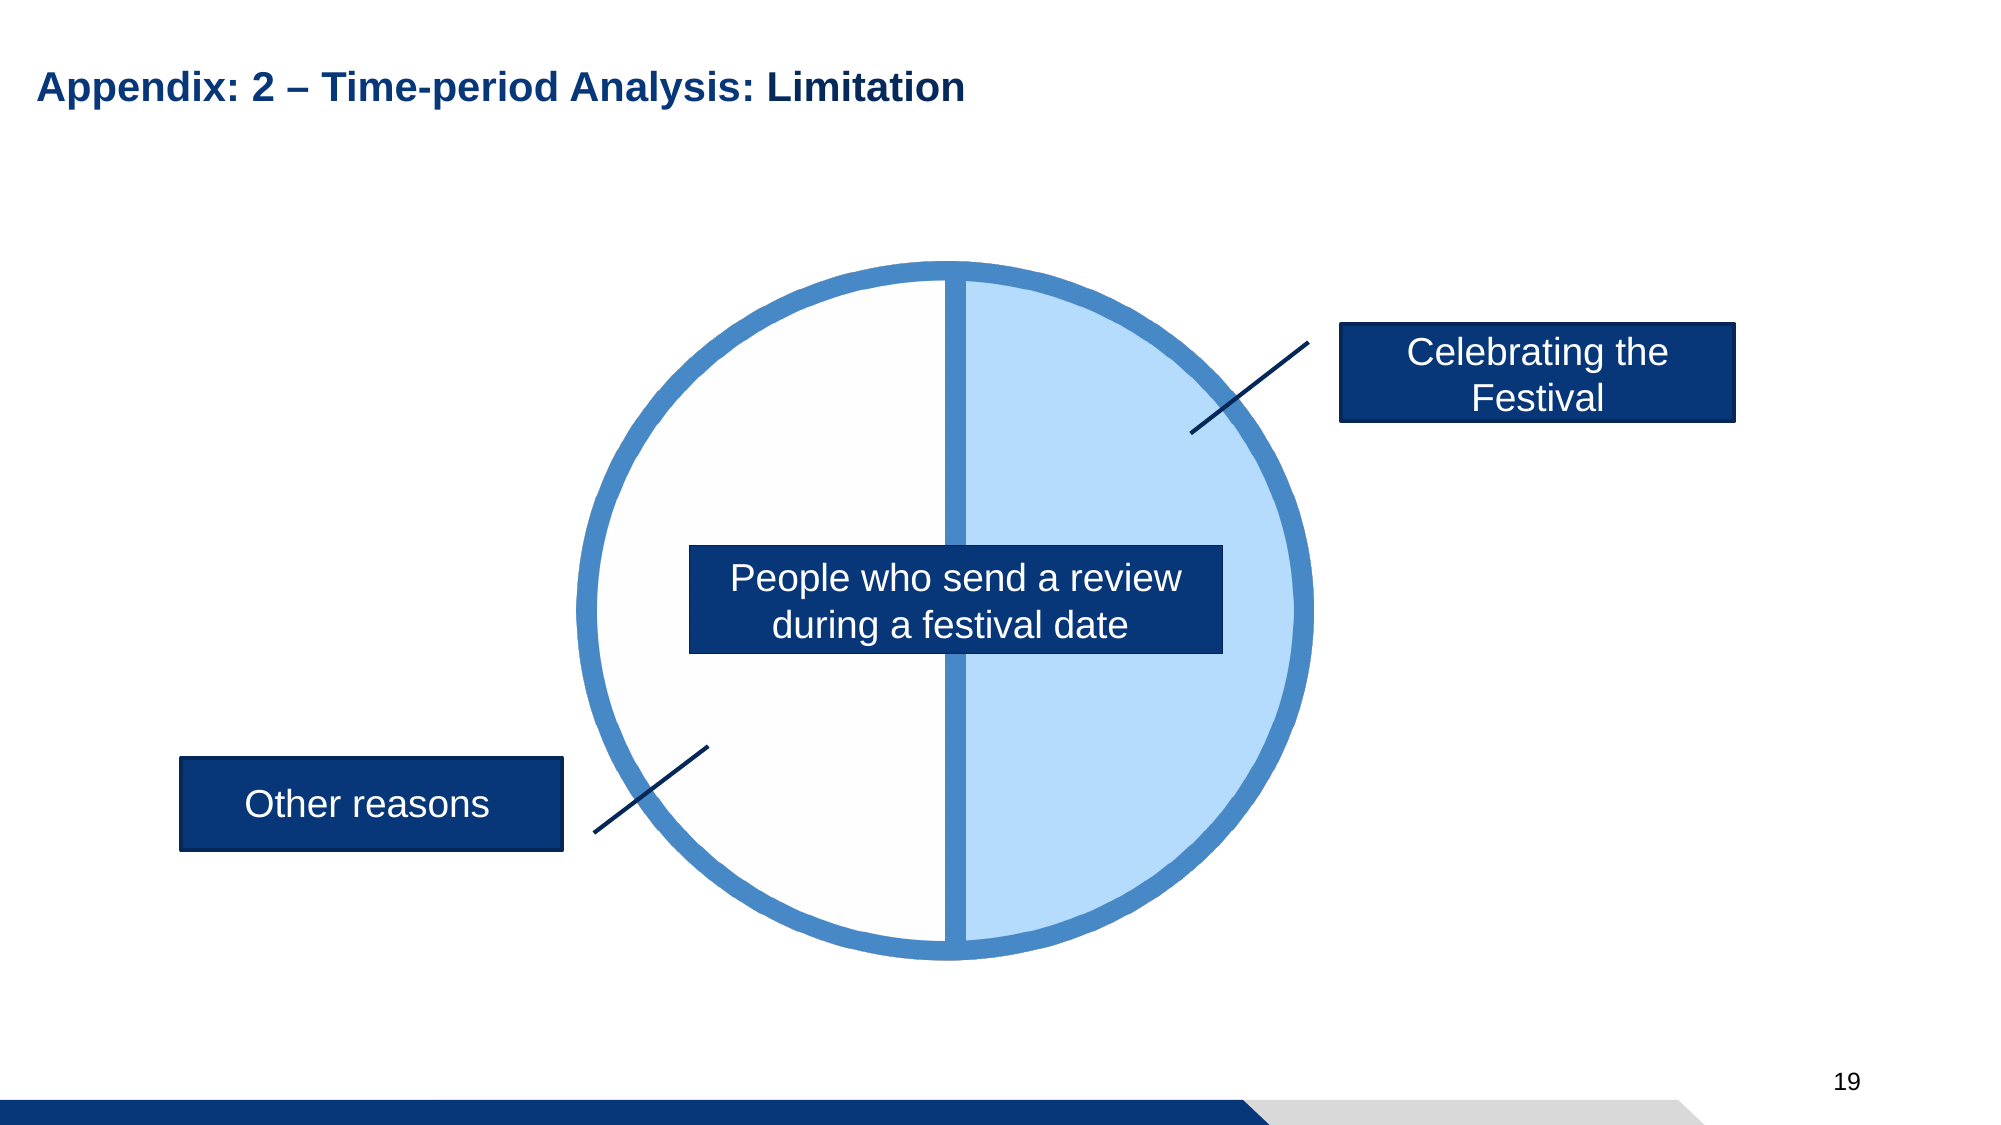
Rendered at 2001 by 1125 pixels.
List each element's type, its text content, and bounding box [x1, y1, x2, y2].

text_box Celebrating the Festival [1359, 322, 1736, 423]
picture [535, 222, 1356, 999]
text_box Other reasons [229, 771, 530, 833]
title Appendix: 2 – Time-period Analysis: Limitation [21, 47, 1490, 129]
text_box [179, 756, 530, 852]
slide_number 19 [1818, 1058, 1956, 1104]
